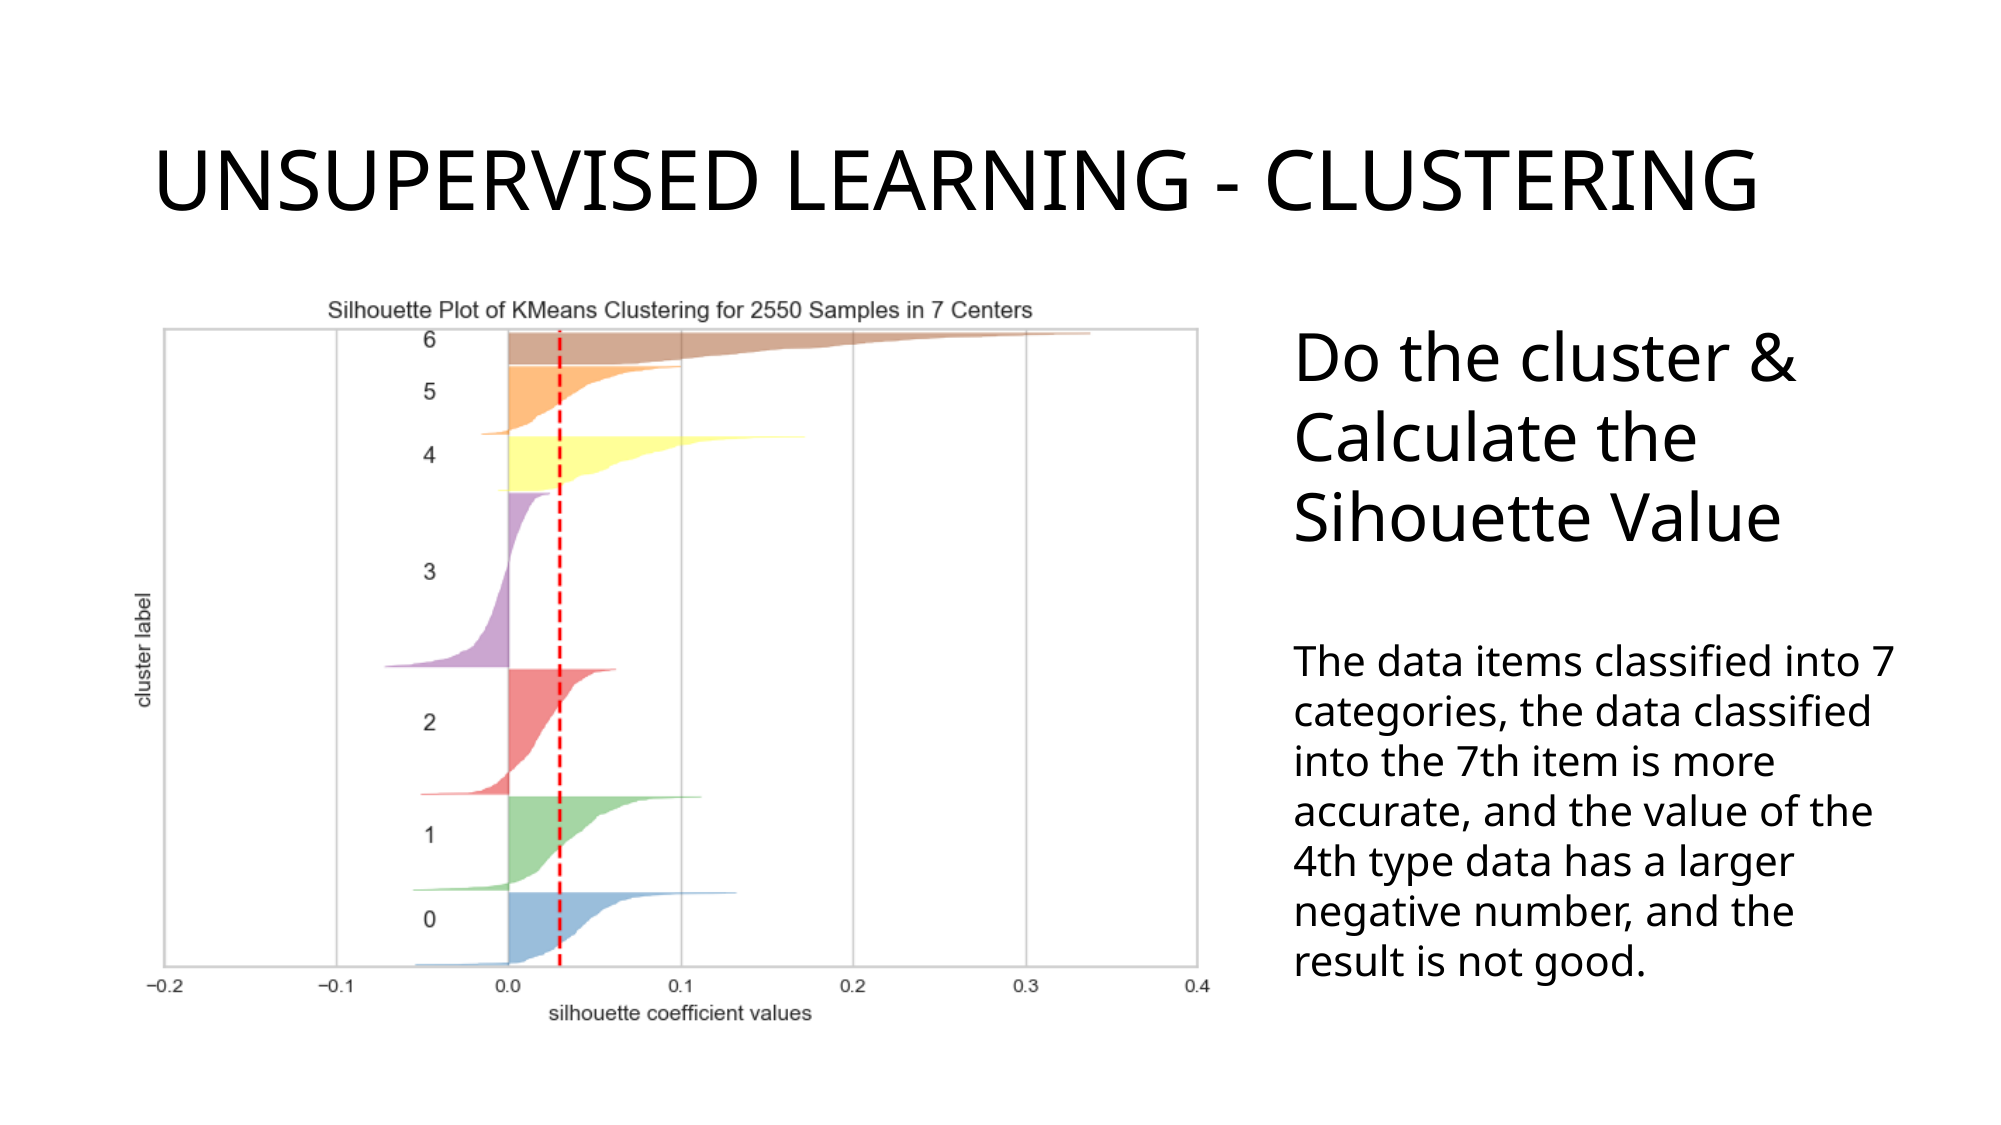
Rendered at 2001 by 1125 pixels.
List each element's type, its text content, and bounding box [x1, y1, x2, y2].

title UNSUPERVISED LEARNING - CLUSTERING [137, 59, 1889, 307]
picture [111, 276, 1237, 1050]
text_box Do the cluster & Calculate the Sihouette Value The data items classified into 7 categories, the data classified into the 7th item is more accurate, and the value of the 4th type data has a larger negative number, and the result is not good. [1278, 307, 1914, 992]
